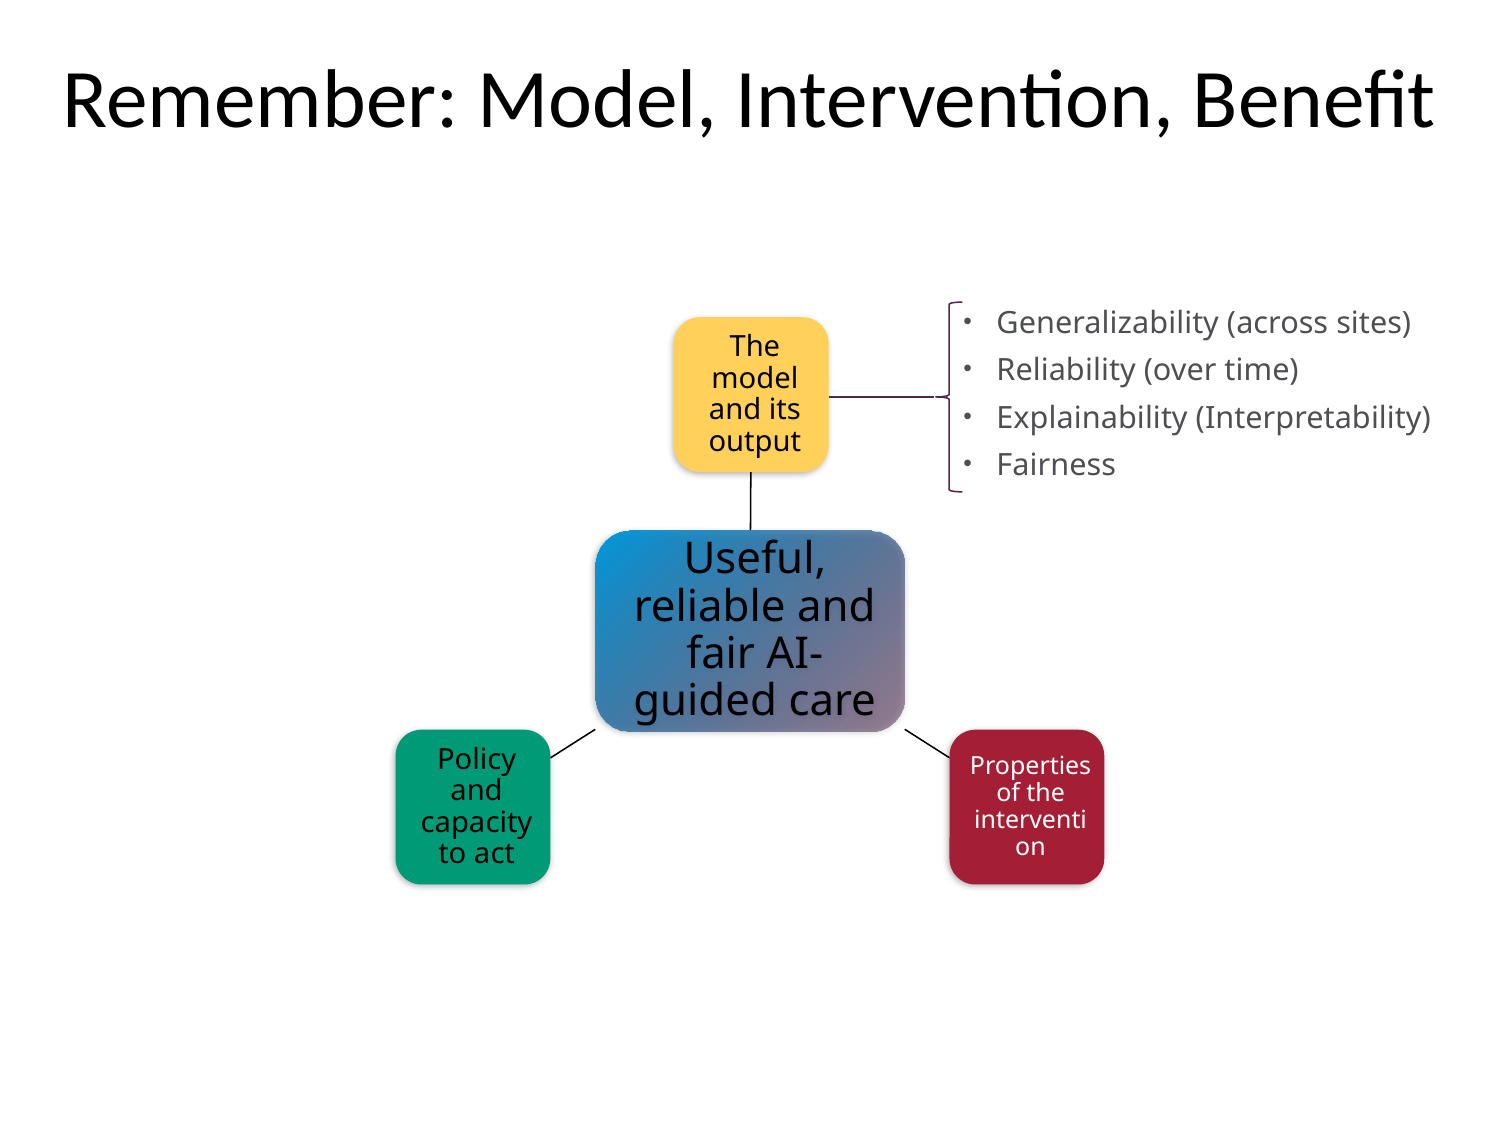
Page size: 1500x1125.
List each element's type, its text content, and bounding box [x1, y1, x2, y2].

title Remember: Model, Intervention, Benefit [0, 0, 1500, 188]
text_box Generalizability (across sites) Reliability (over time) Explainability (Interpretability) Fairness [1139, 291, 1456, 503]
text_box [366, 247, 1134, 943]
